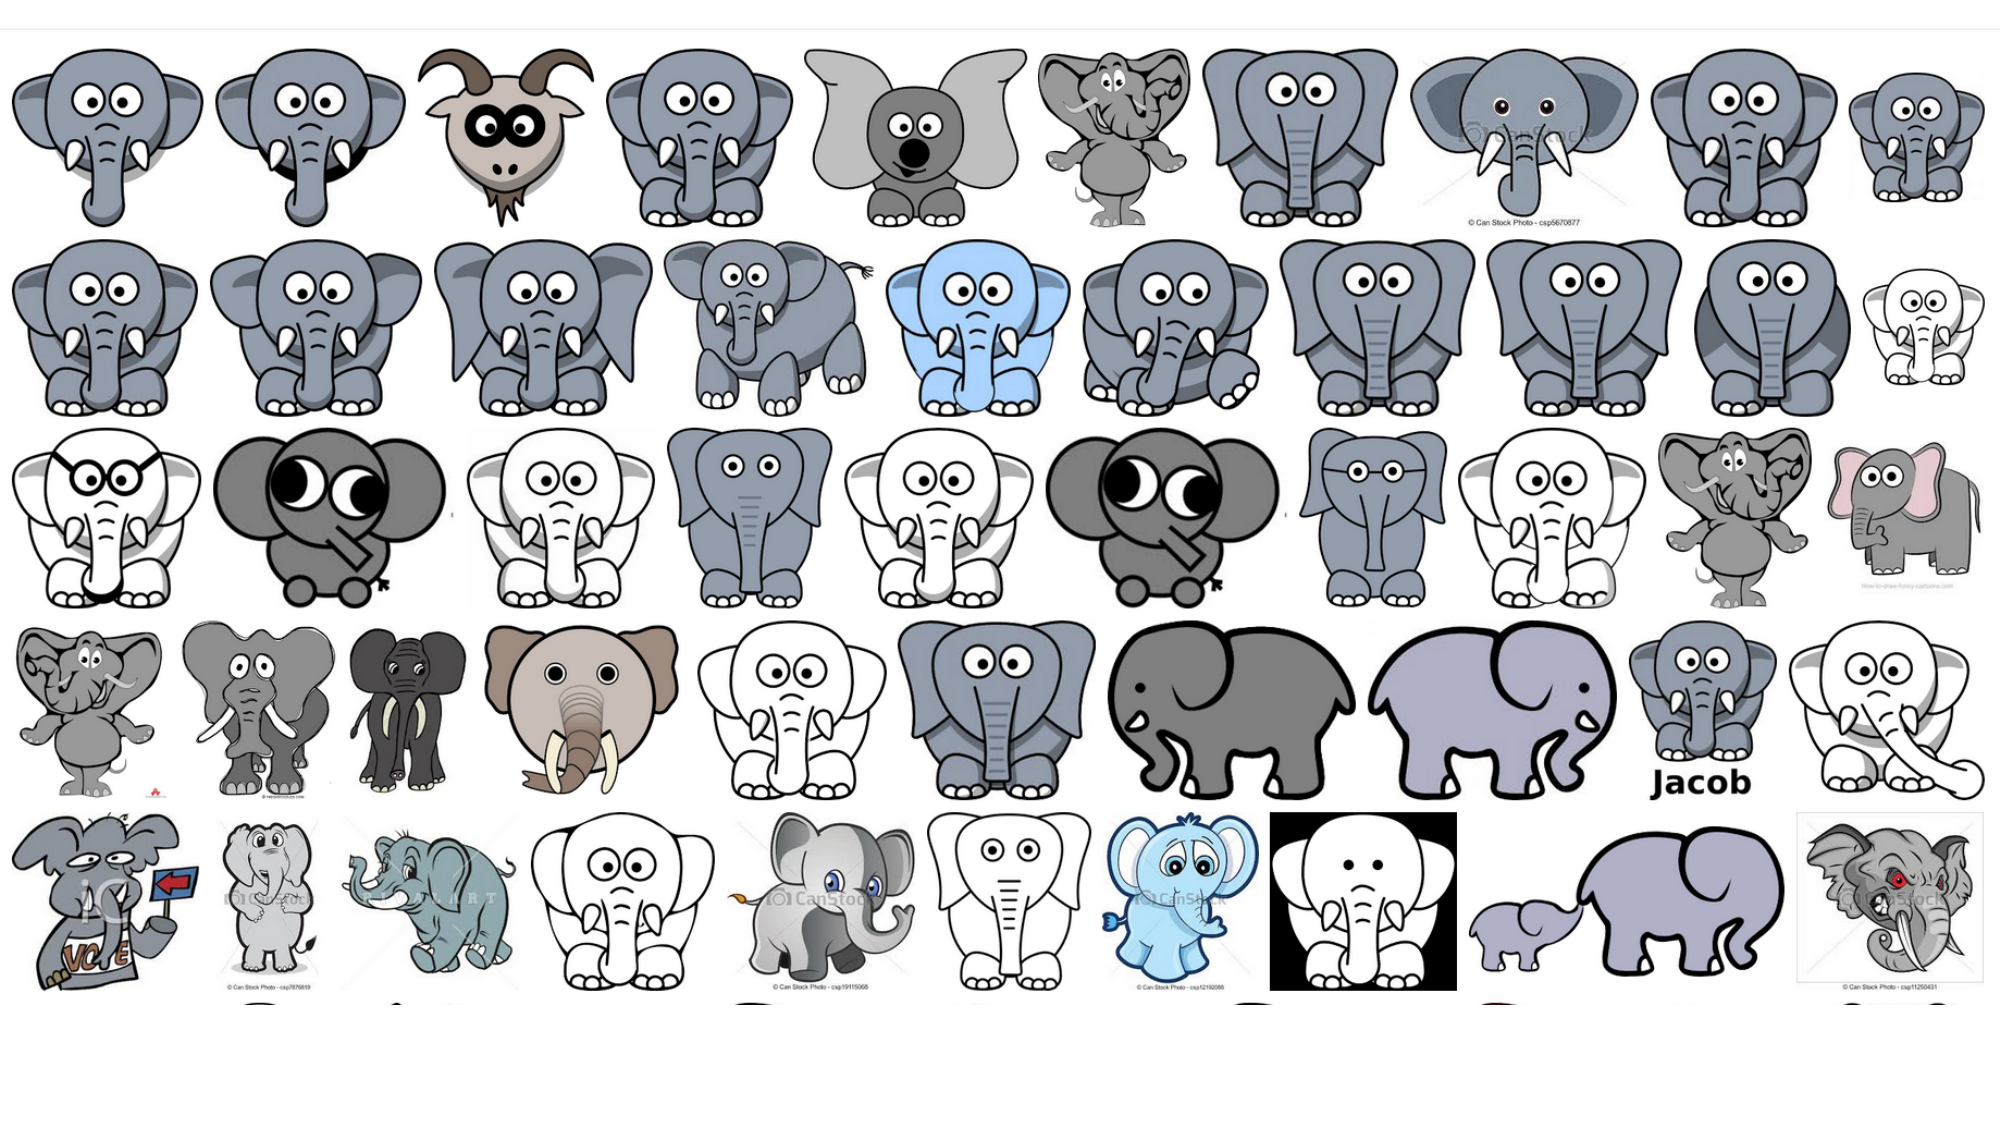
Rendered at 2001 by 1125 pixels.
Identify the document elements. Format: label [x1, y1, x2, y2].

picture [0, 28, 2000, 1005]
